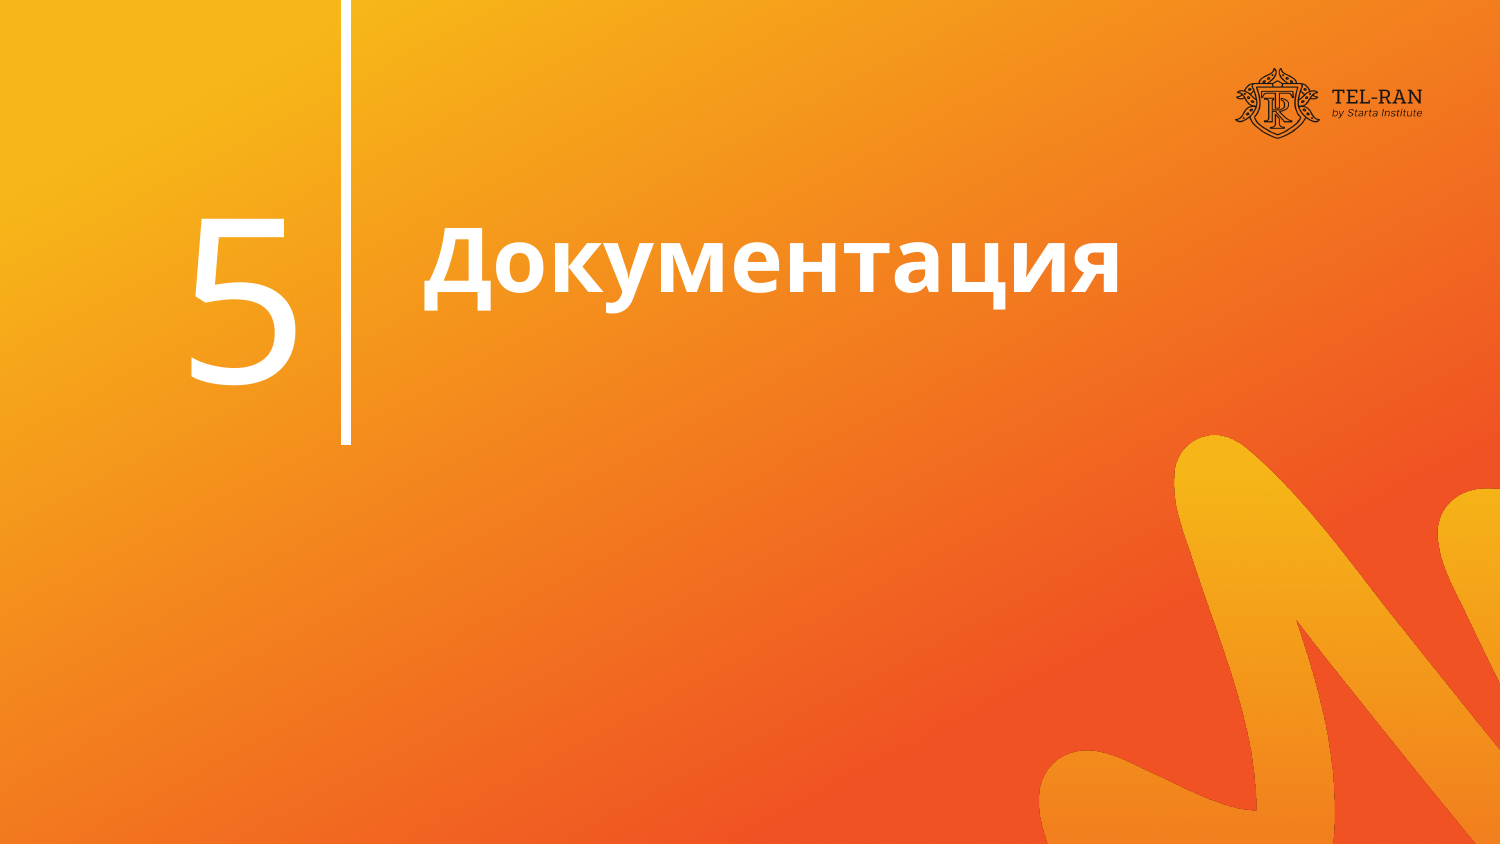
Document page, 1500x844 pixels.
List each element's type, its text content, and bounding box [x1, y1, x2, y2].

subtitle Документация [409, 200, 1415, 720]
picture [0, 0, 1500, 844]
title 5 [21, 138, 324, 445]
